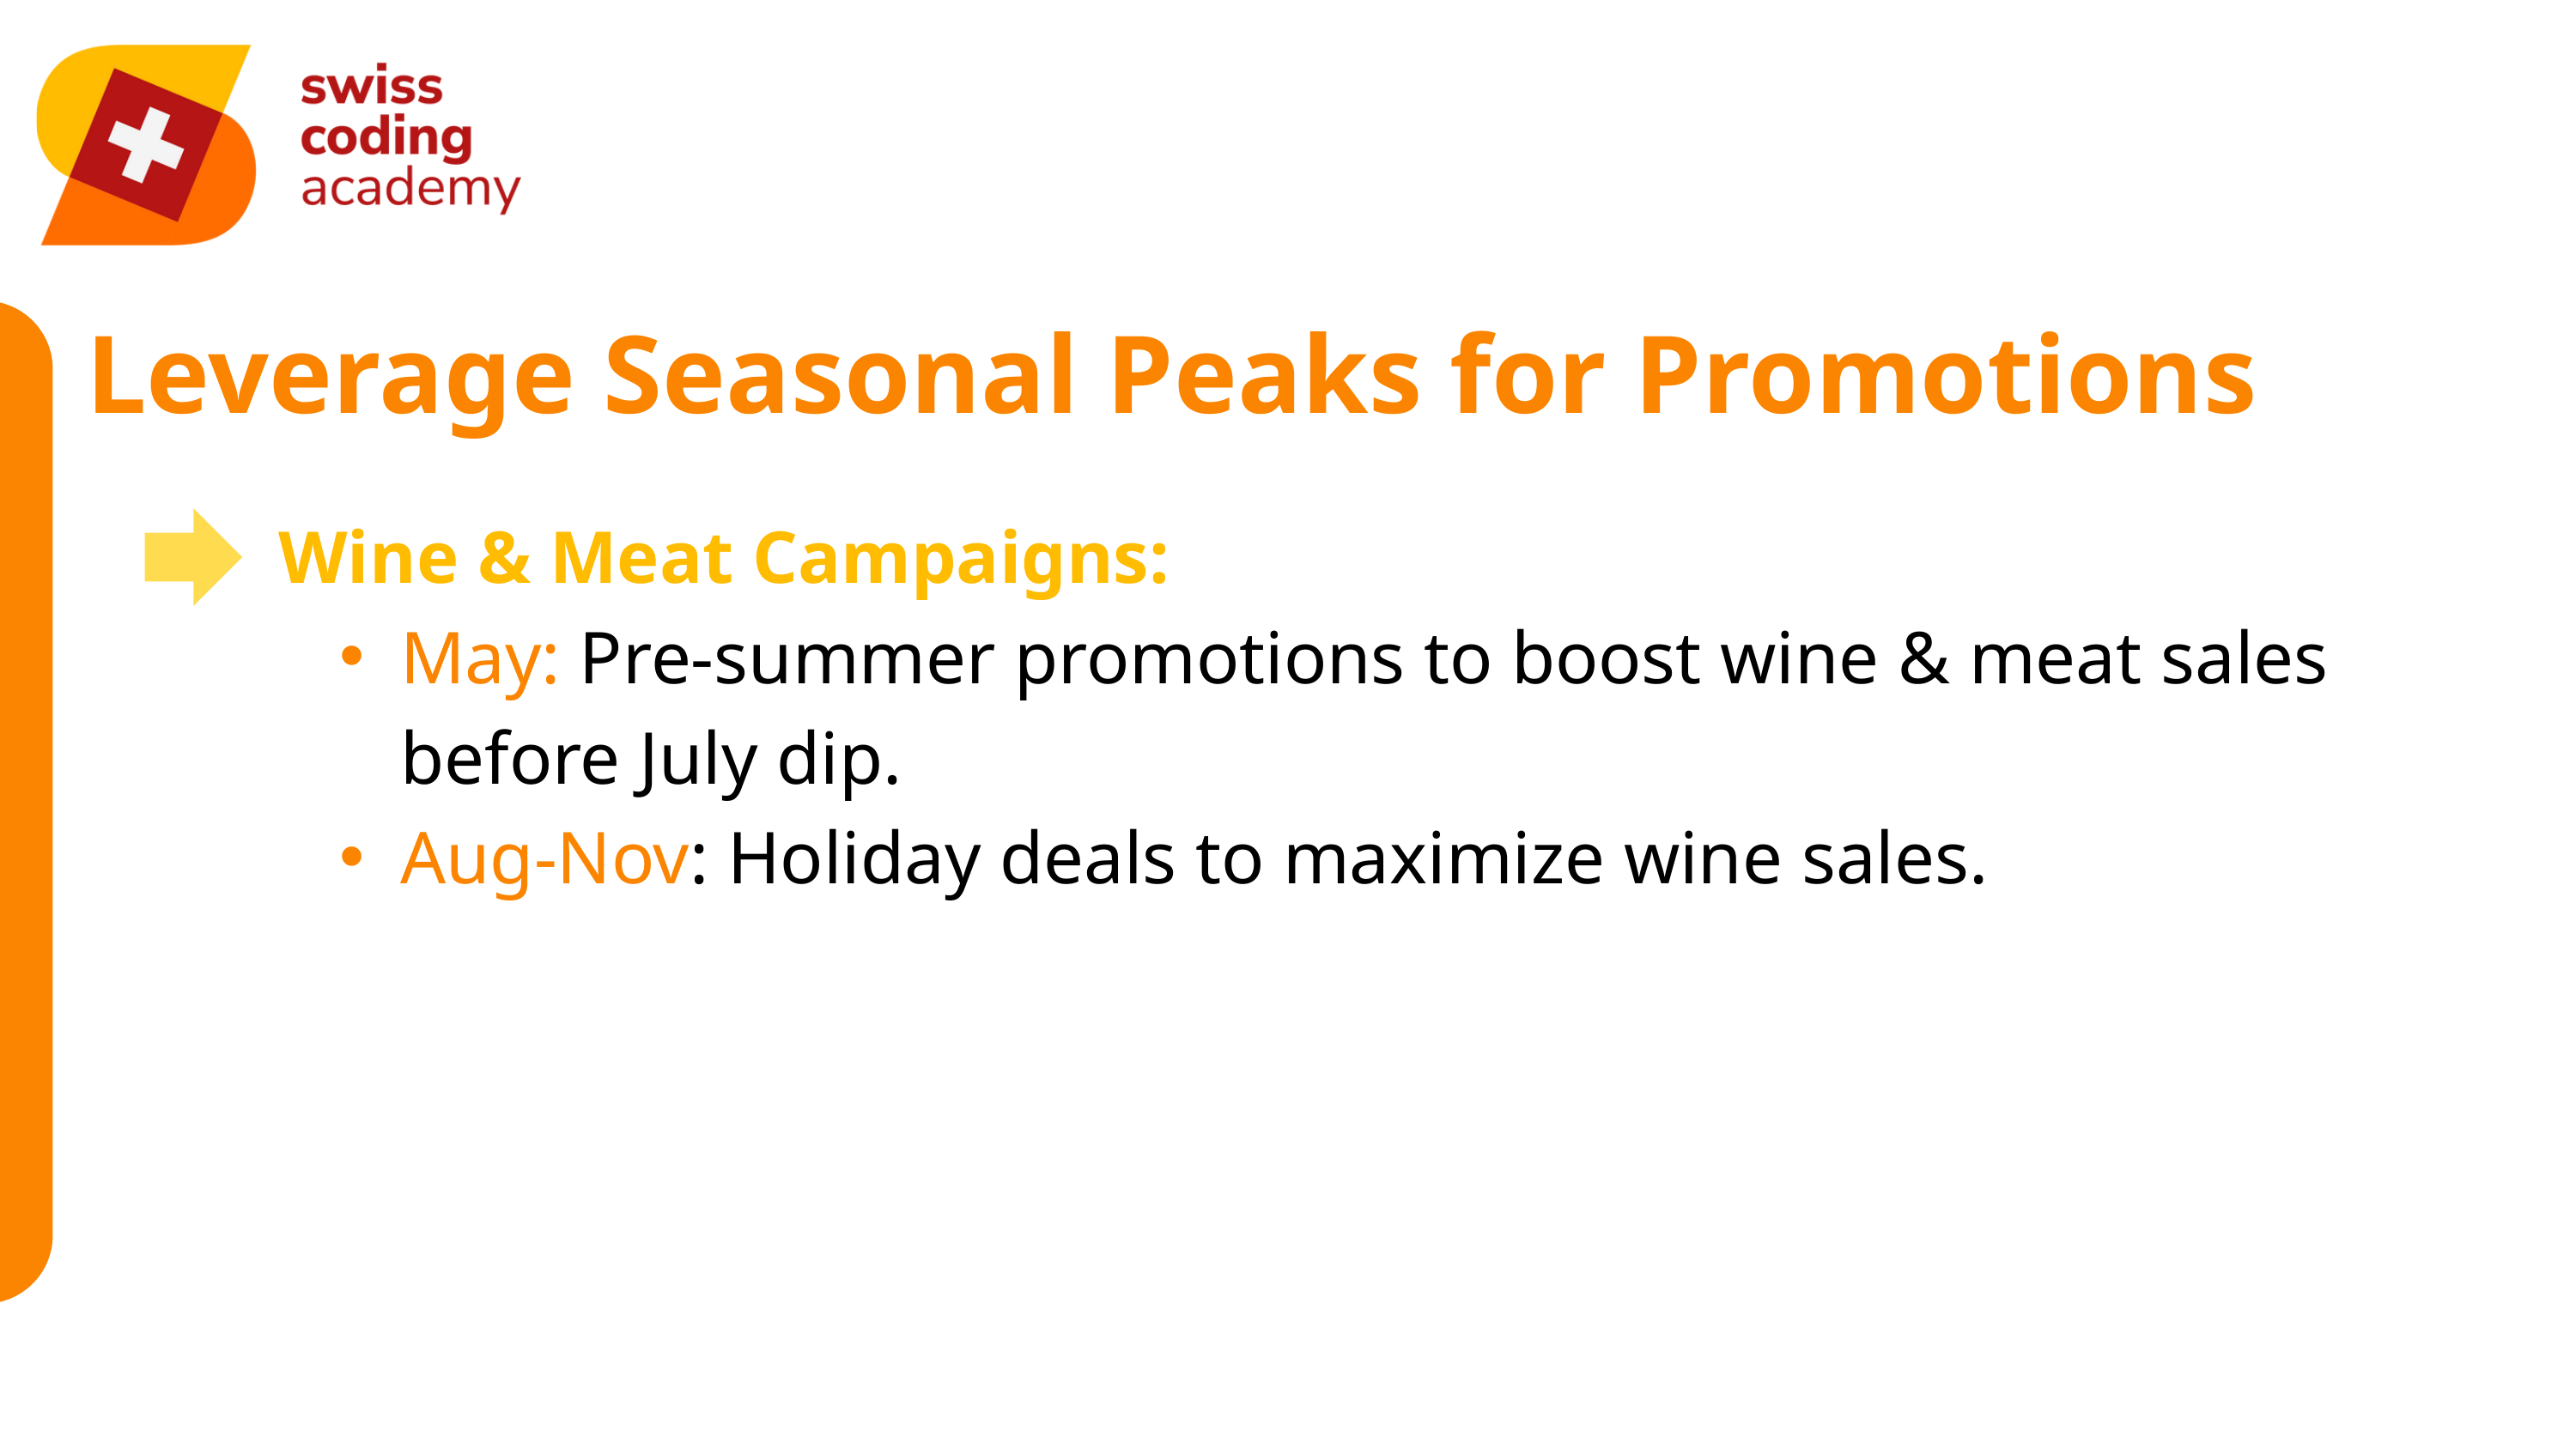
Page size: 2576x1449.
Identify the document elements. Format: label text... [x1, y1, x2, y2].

text_box [36, 45, 521, 246]
text_box Wine & Meat Campaigns: May: Pre-summer promotions to boost wine & meat sales before July dip. Aug-Nov: Holiday deals to maximize wine sales. [278, 497, 2402, 899]
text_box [144, 508, 243, 606]
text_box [0, 300, 53, 1304]
text_box Leverage Seasonal Peaks for Promotions [86, 284, 2269, 435]
